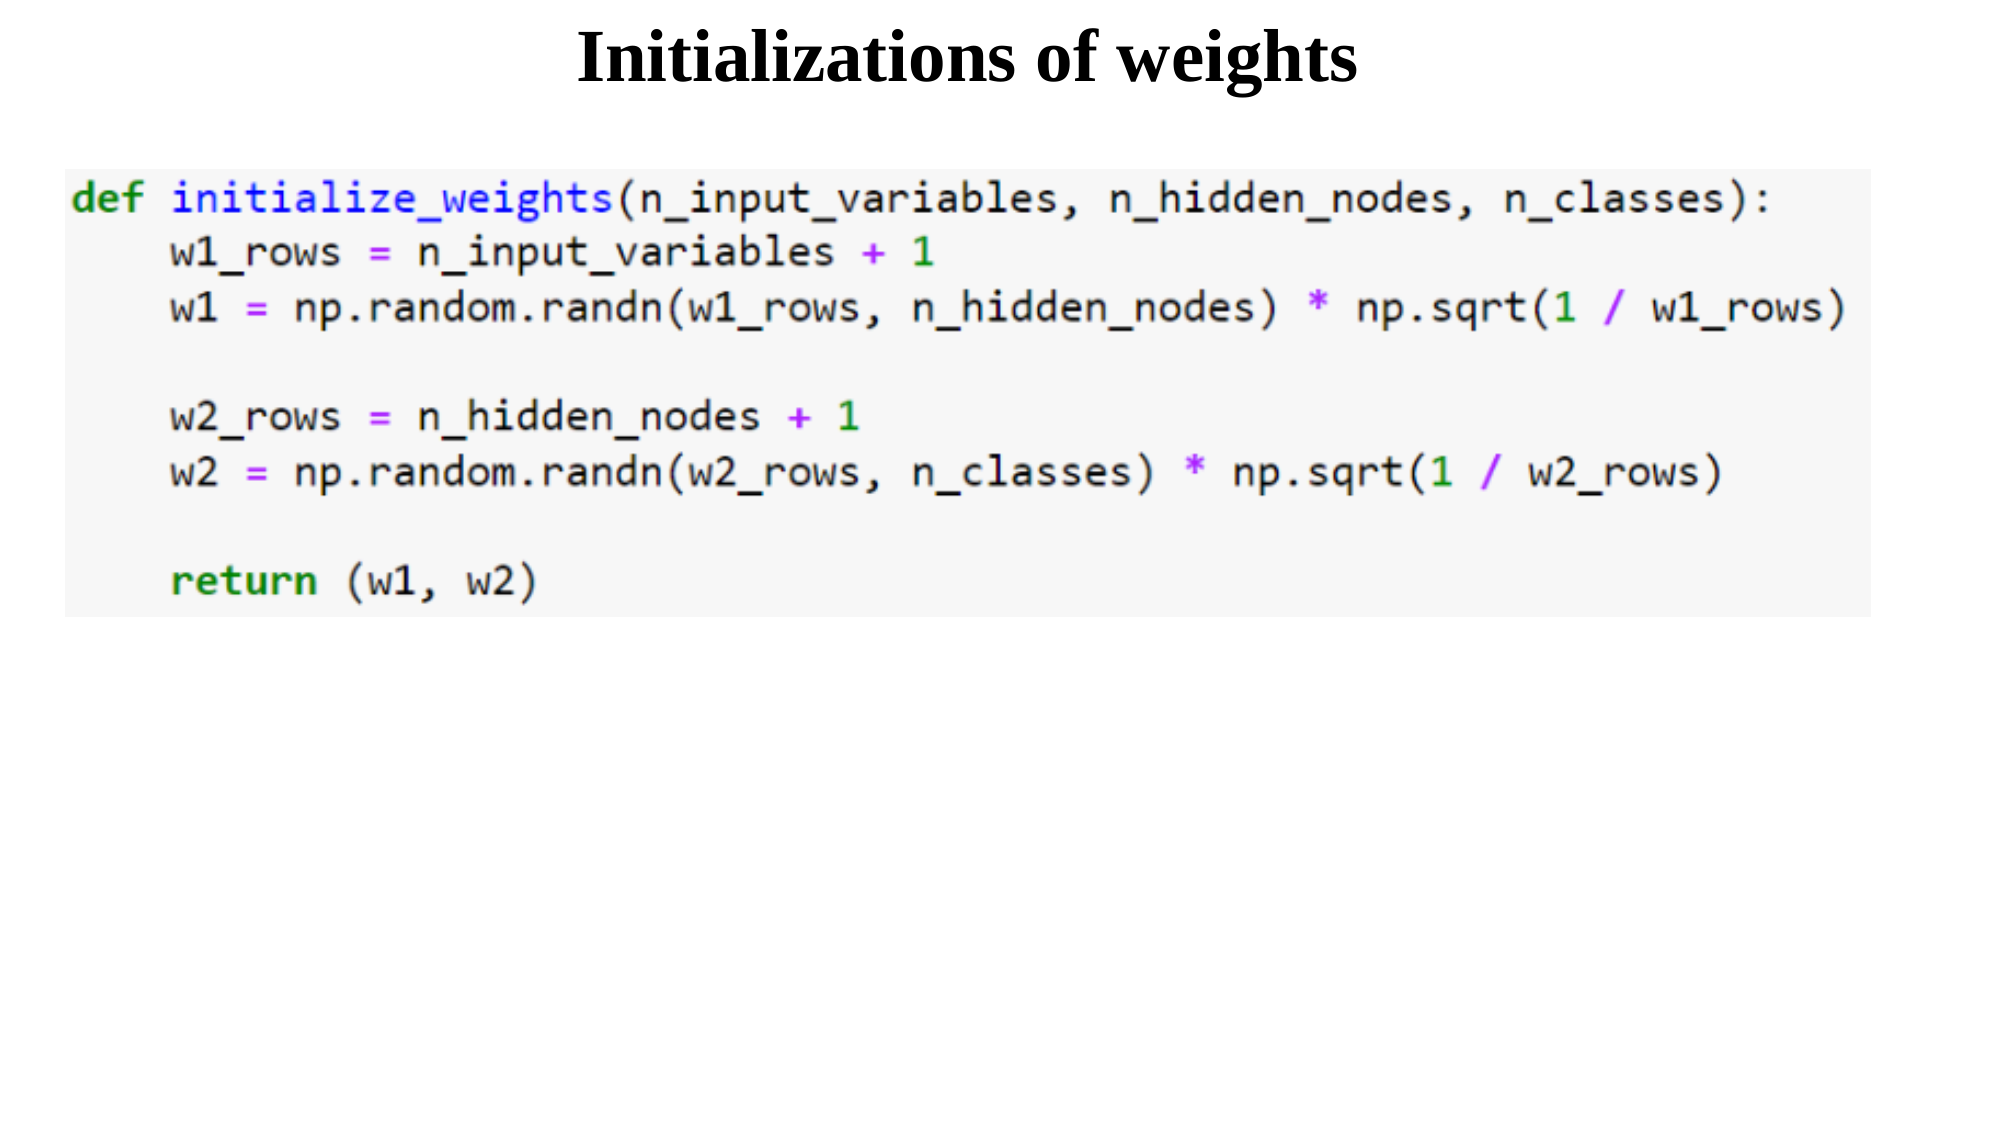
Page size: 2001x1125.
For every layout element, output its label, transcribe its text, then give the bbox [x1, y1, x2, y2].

picture [65, 169, 1871, 617]
text_box Initializations of weights [144, 0, 1791, 106]
